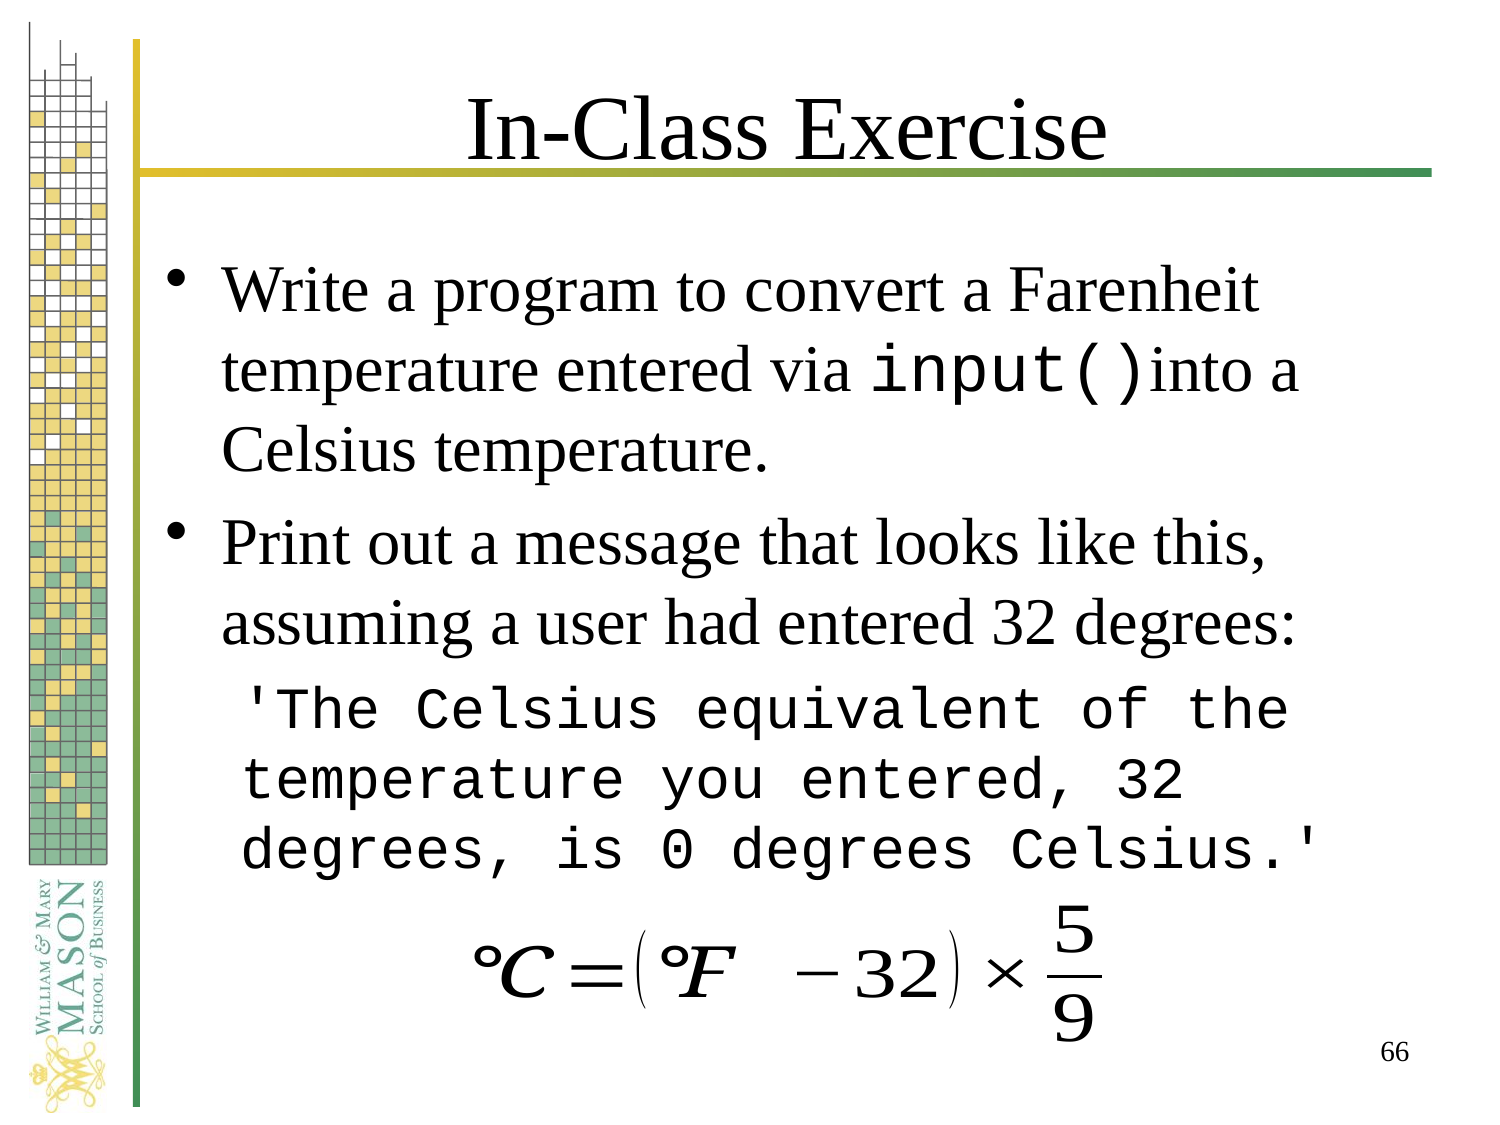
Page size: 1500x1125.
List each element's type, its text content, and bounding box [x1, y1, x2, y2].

table_cell Greater than [29, 879, 107, 1113]
slide_number 66 [1048, 1024, 1426, 1103]
list Write a program to convert a Farenheit temperature entered via input()into a Celsius temperature. Print out a message that looks like this, assuming a user had entered 32 degrees: 'The Celsius equivalent of the temperature you entered, 32 degrees, is 0 degrees Celsius.' [150, 237, 1481, 1005]
title In-Class Exercise [150, 45, 1425, 200]
